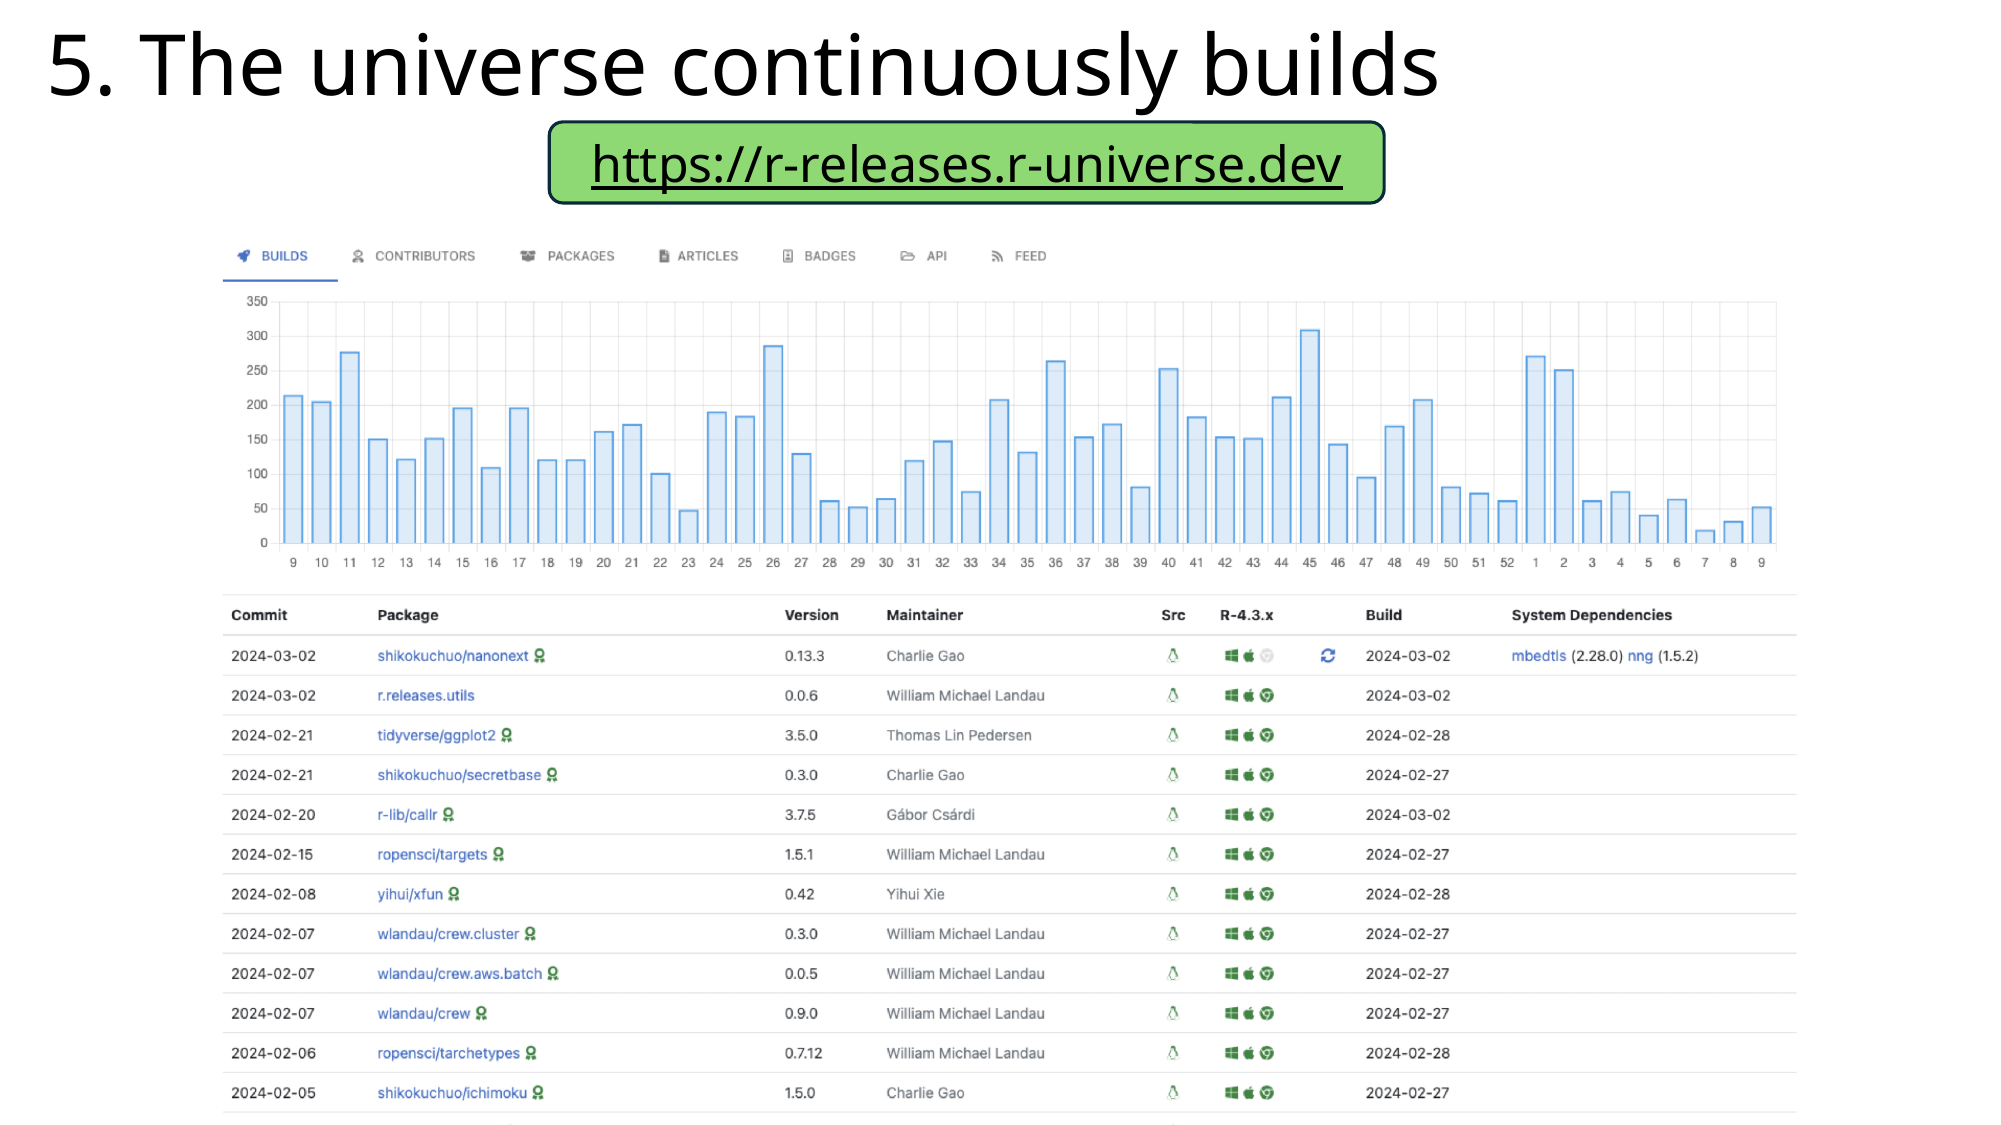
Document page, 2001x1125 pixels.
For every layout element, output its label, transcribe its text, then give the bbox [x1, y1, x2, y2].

title 5. The universe continuously builds [31, 15, 1902, 122]
picture [214, 229, 1811, 1125]
text_box https://r-releases.r-universe.dev [547, 120, 1386, 205]
